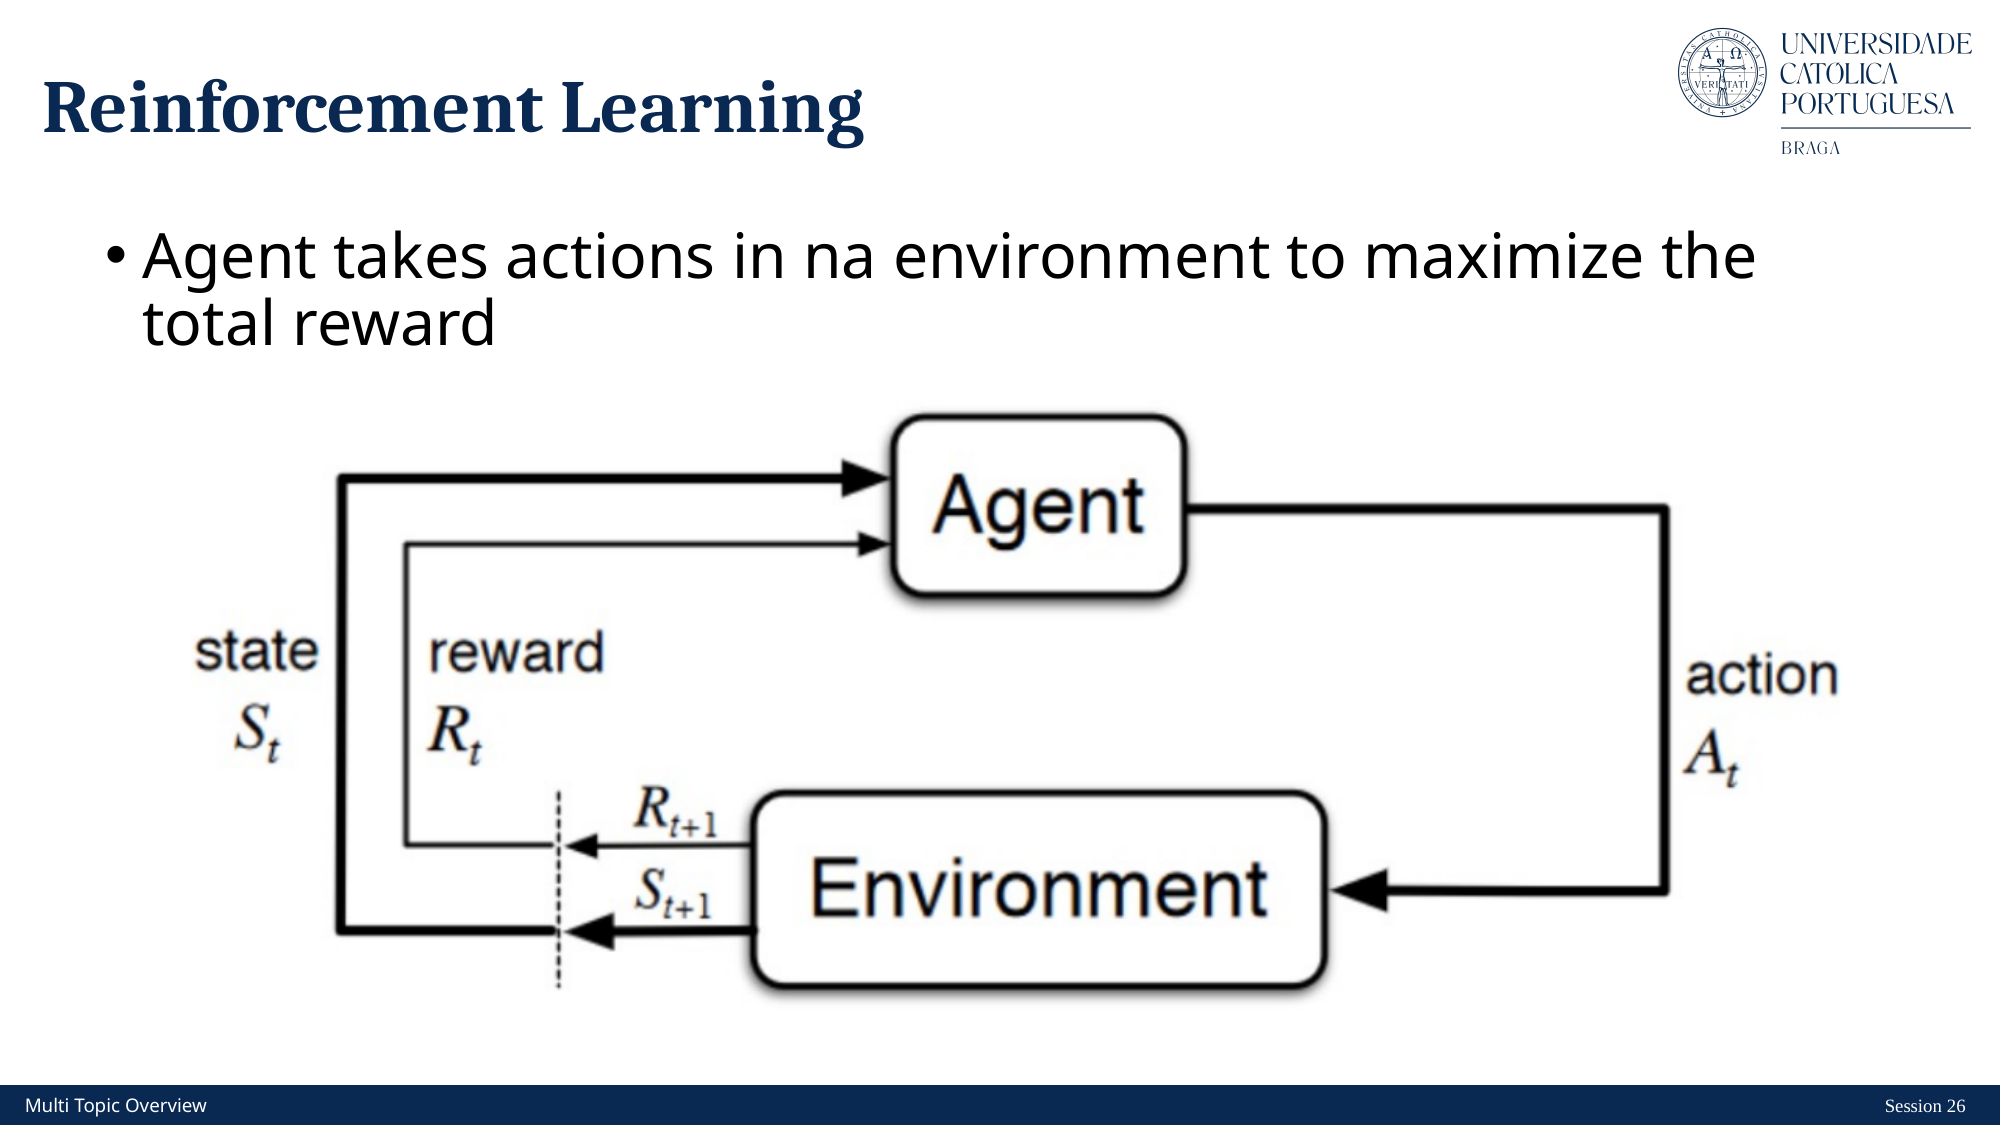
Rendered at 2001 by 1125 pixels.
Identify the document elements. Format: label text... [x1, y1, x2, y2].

picture [1672, 18, 1982, 163]
text_box Multi Topic Overview [9, 1086, 1126, 1125]
text_box [0, 1085, 2000, 1125]
list Agent takes actions in na environment to maximize the total reward [89, 216, 1895, 1075]
picture [43, 397, 1869, 1034]
text_box Session 26 [1126, 1086, 1981, 1125]
title Reinforcement Learning [27, 0, 1753, 218]
